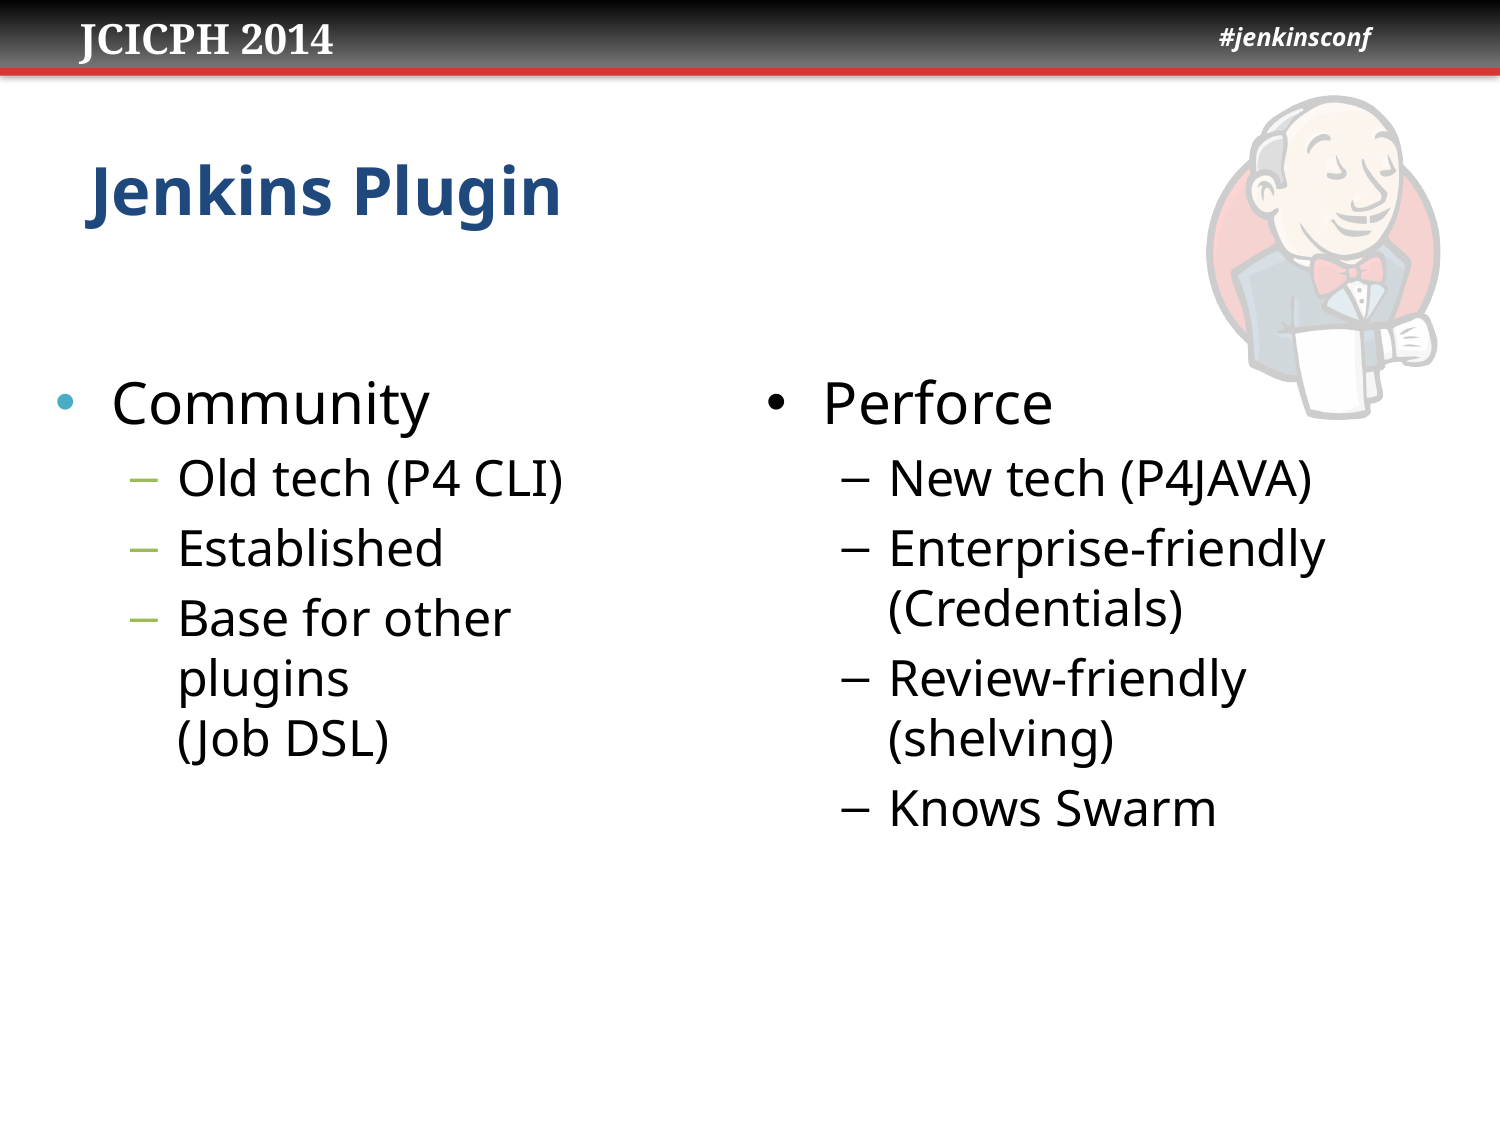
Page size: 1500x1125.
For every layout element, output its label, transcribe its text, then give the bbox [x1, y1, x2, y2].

list Community Old tech (P4 CLI) Established Base for other plugins (Job DSL) [40, 358, 714, 917]
text_box Perforce New tech (P4JAVA) Enterprise-friendly (Credentials) Review-friendly (shelving) Knows Swarm [751, 358, 1425, 917]
title Jenkins Plugin [75, 95, 1425, 283]
